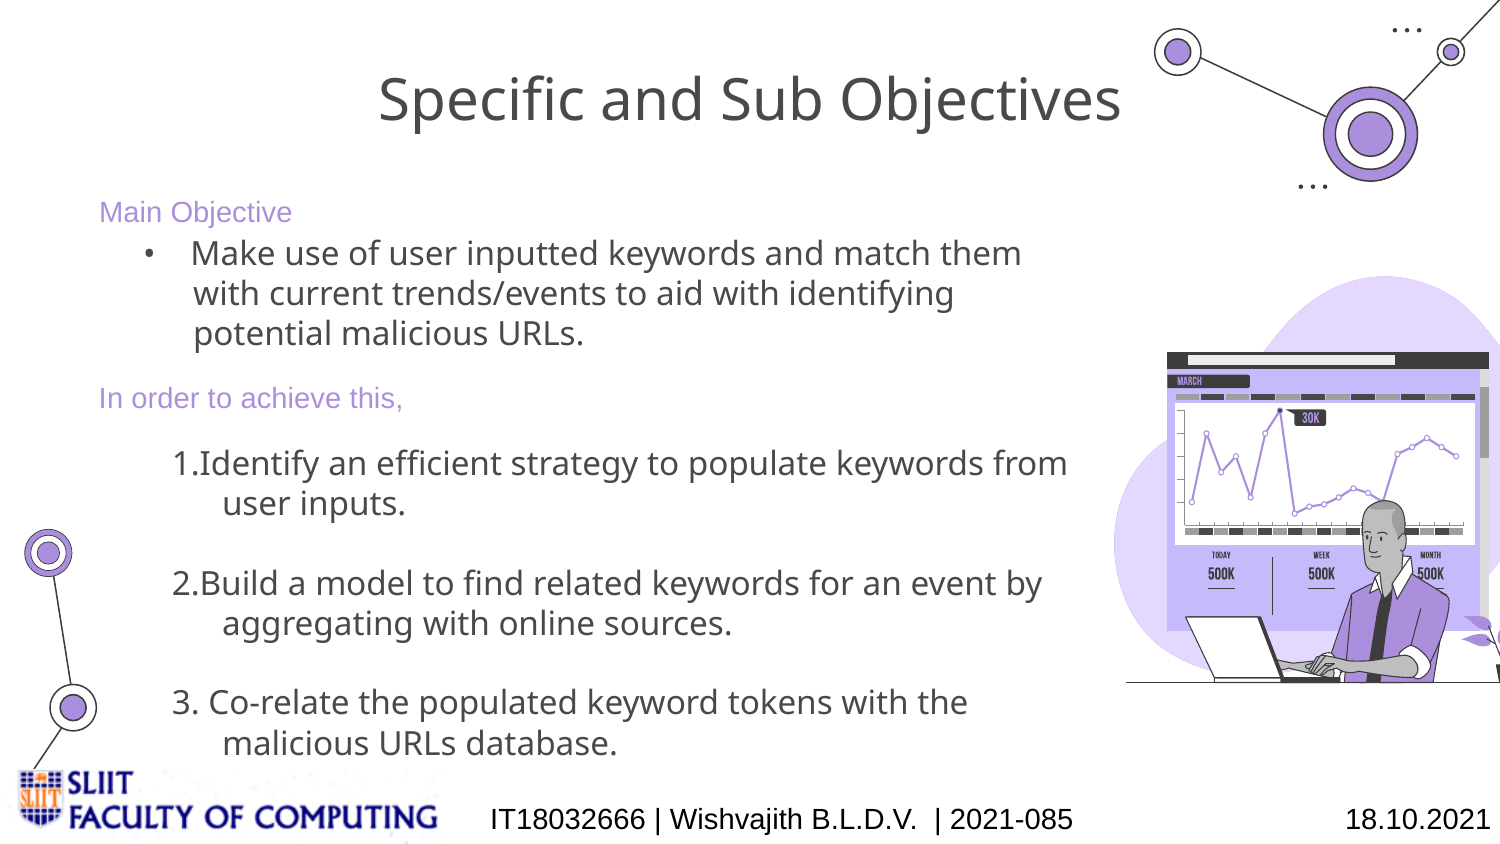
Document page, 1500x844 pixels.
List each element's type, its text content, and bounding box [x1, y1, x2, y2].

text_box 1.Identify an efficient strategy to populate keywords from user inputs. 2.Build a model to find related keywords for an event by aggregating with online sources. 3. Co-relate the populated keyword tokens with the malicious URLs database. [131, 506, 1125, 738]
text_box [1091, 276, 1500, 684]
text_box In order to achieve this, [83, 371, 419, 422]
picture [0, 768, 451, 844]
text_box Main Objective [84, 185, 309, 236]
text_box IT18032666 | Wishvajith B.L.D.V. | 2021-085 18.10.2021 [454, 792, 1500, 844]
title Specific and Sub Objectives [358, 47, 1144, 142]
list • Make use of user inputted keywords and match them with current trends/events to aid with identifying potential malicious URLs. [103, 241, 1054, 422]
